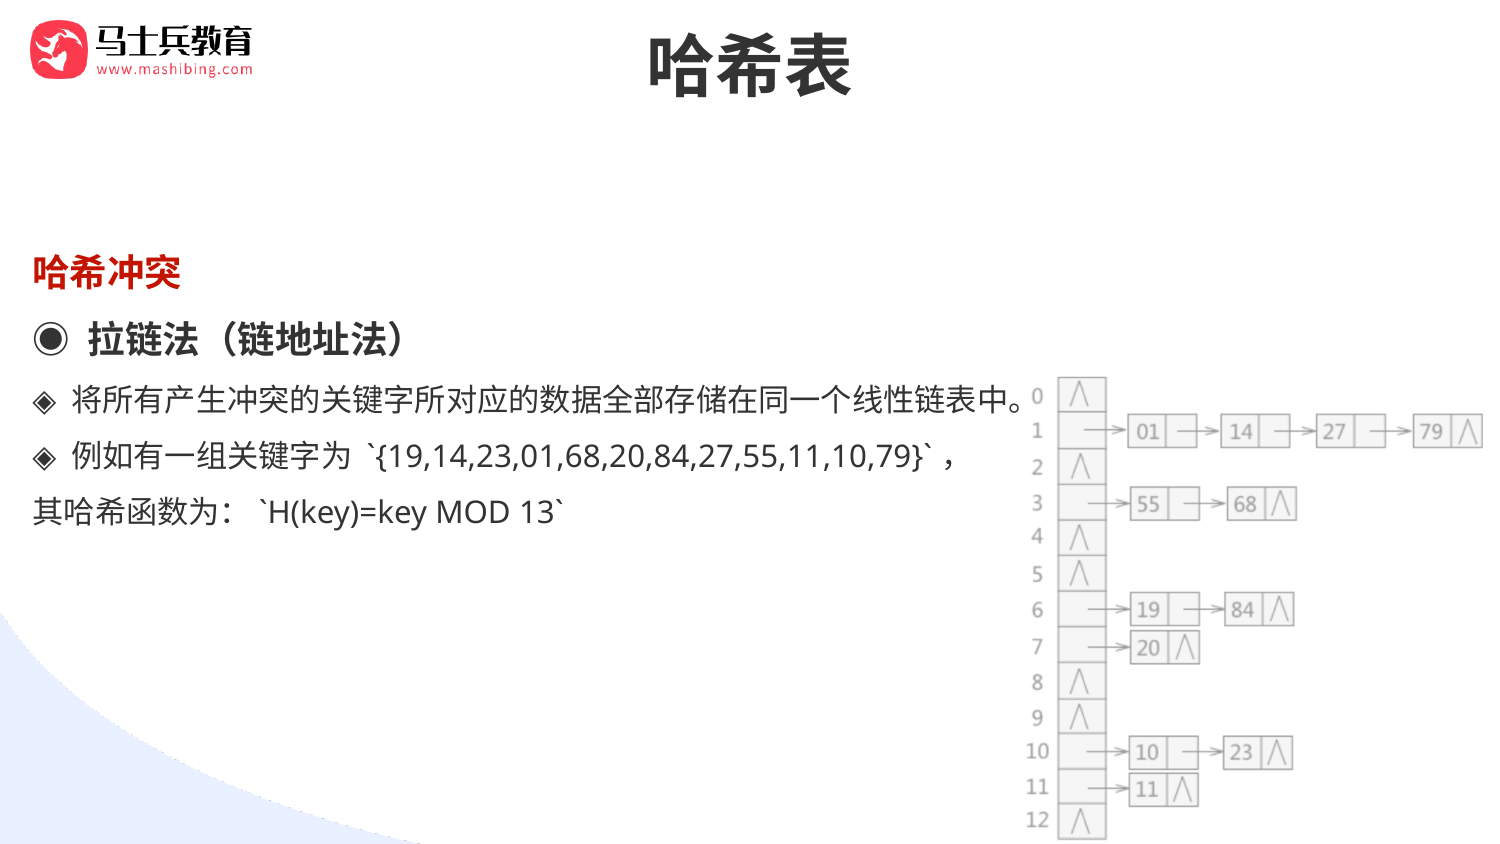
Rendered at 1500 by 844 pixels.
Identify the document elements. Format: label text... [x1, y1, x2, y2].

text_box 哈希冲突 ◉ 拉链法（链地址法） ◈ 将所有产生冲突的关键字所对应的数据全部存储在同一个线性链表中。 ◈ 例如有一组关键字为 `{19,14,23,01,68,20,84,27,55,11,10,79}`， 其哈希函数为：`H(key)=key MOD 13` [17, 128, 1482, 610]
text_box 哈希表 [403, 0, 1097, 128]
picture [30, 20, 252, 79]
picture [0, 376, 1500, 844]
